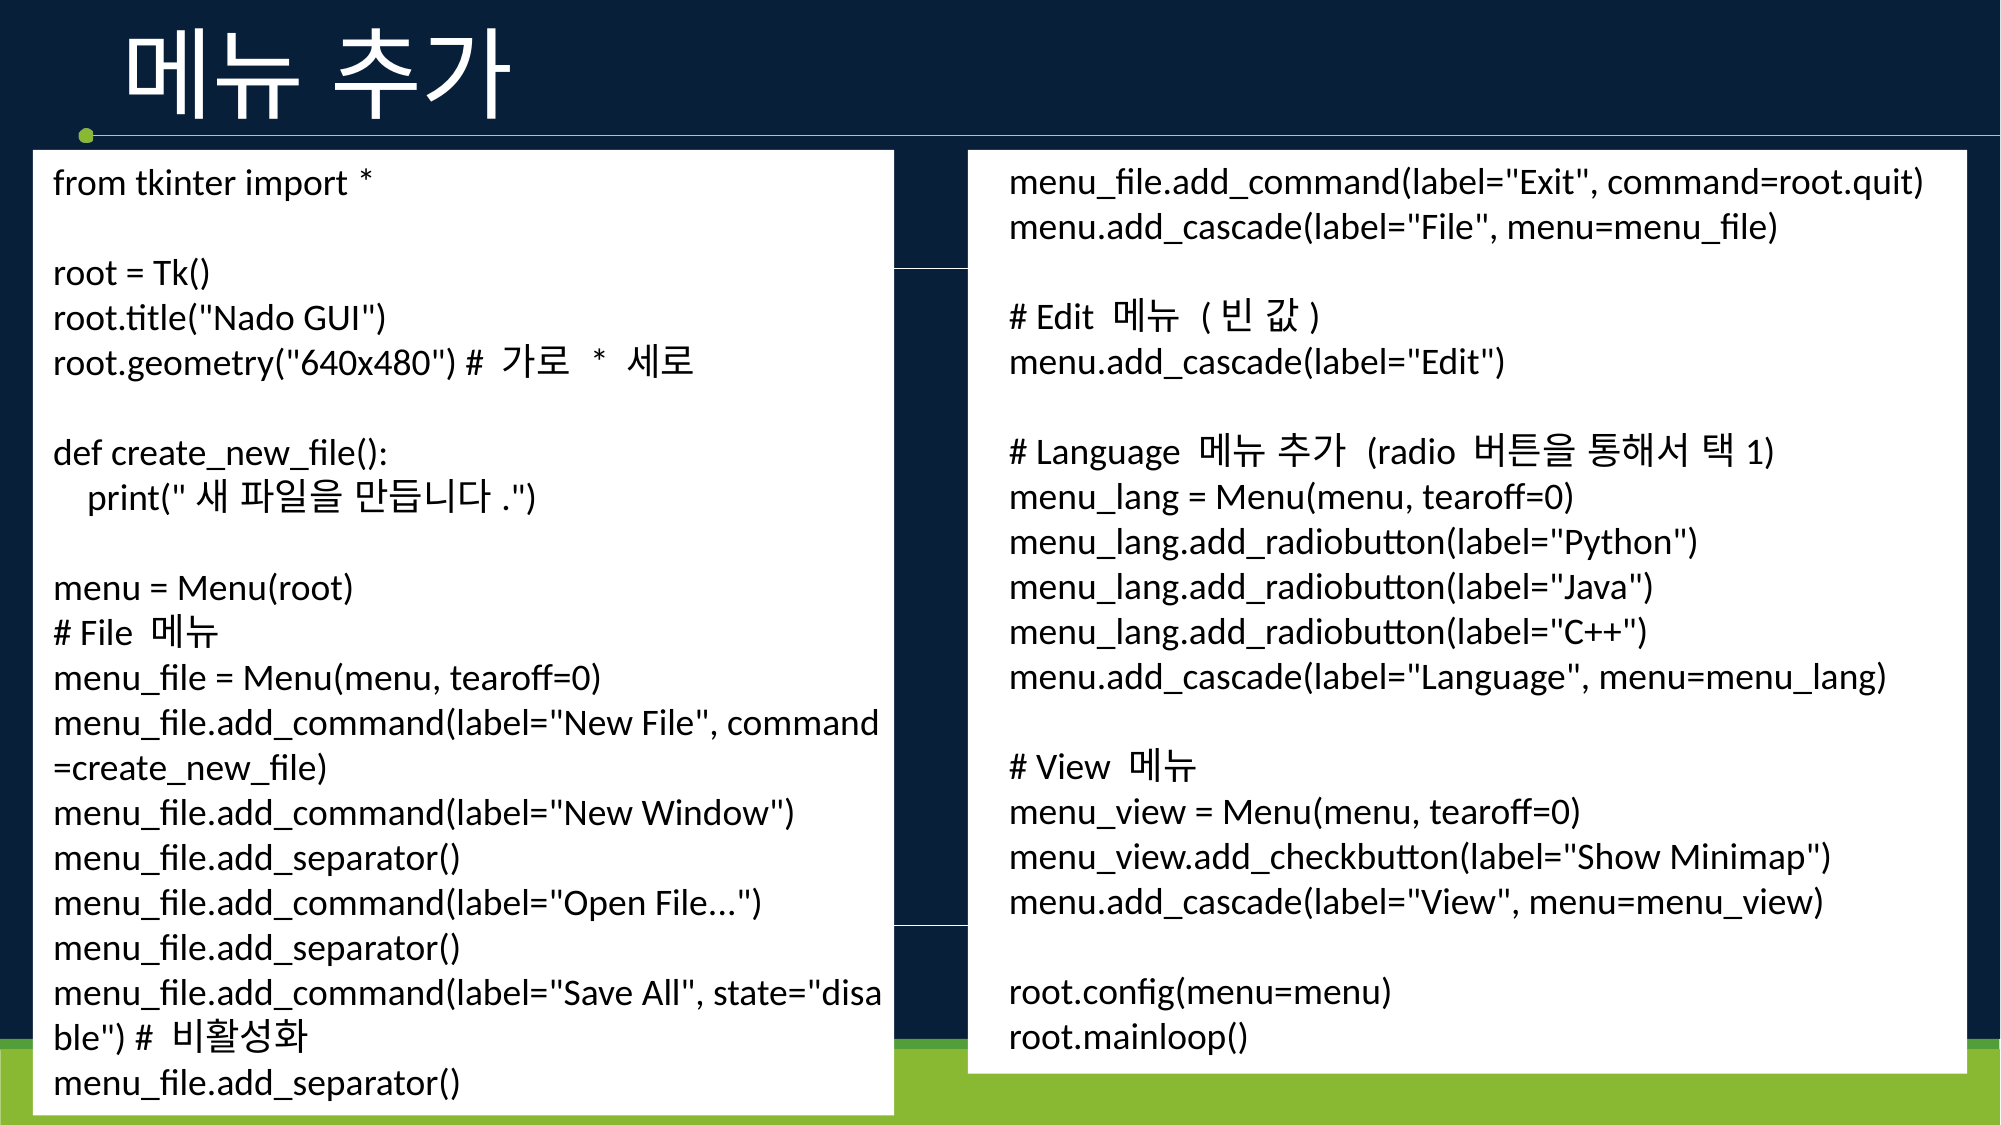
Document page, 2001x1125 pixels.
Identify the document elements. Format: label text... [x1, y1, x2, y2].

text_box from tkinter import * root = Tk() root.title("Nado GUI") root.geometry("640x480") # 가로 * 세로 def create_new_file(): print("새 파일을 만듭니다.") menu = Menu(root) # File 메뉴 menu_file = Menu(menu, tearoff=0) menu_file.add_command(label="New File", command=create_new_file) menu_file.add_command(label="New Window") menu_file.add_separator() menu_file.add_command(label="Open File...") menu_file.add_separator() menu_file.add_command(label="Save All", state="disable") # 비활성화 menu_file.add_separator() [53, 135, 895, 1103]
text_box menu_file.add_command(label="Exit", command=root.quit) menu.add_cascade(label="File", menu=menu_file) # Edit 메뉴 (빈 값) menu.add_cascade(label="Edit") # Language 메뉴 추가 (radio 버튼을 통해서 택1) menu_lang = Menu(menu, tearoff=0) menu_lang.add_radiobutton(label="Python") menu_lang.add_radiobutton(label="Java") menu_lang.add_radiobutton(label="C++") menu.add_cascade(label="Language", menu=menu_lang) # View 메뉴 menu_view = Menu(menu, tearoff=0) menu_view.add_checkbutton(label="Show Minimap") menu.add_cascade(label="View", menu=menu_view) root.config(menu=menu) root.mainloop() [994, 149, 1941, 1065]
text_box [967, 149, 1968, 1074]
title 메뉴 추가 [119, 136, 1629, 200]
text_box [32, 149, 895, 1116]
text_box [78, 128, 94, 143]
title 메뉴 추가 [119, 9, 1629, 135]
